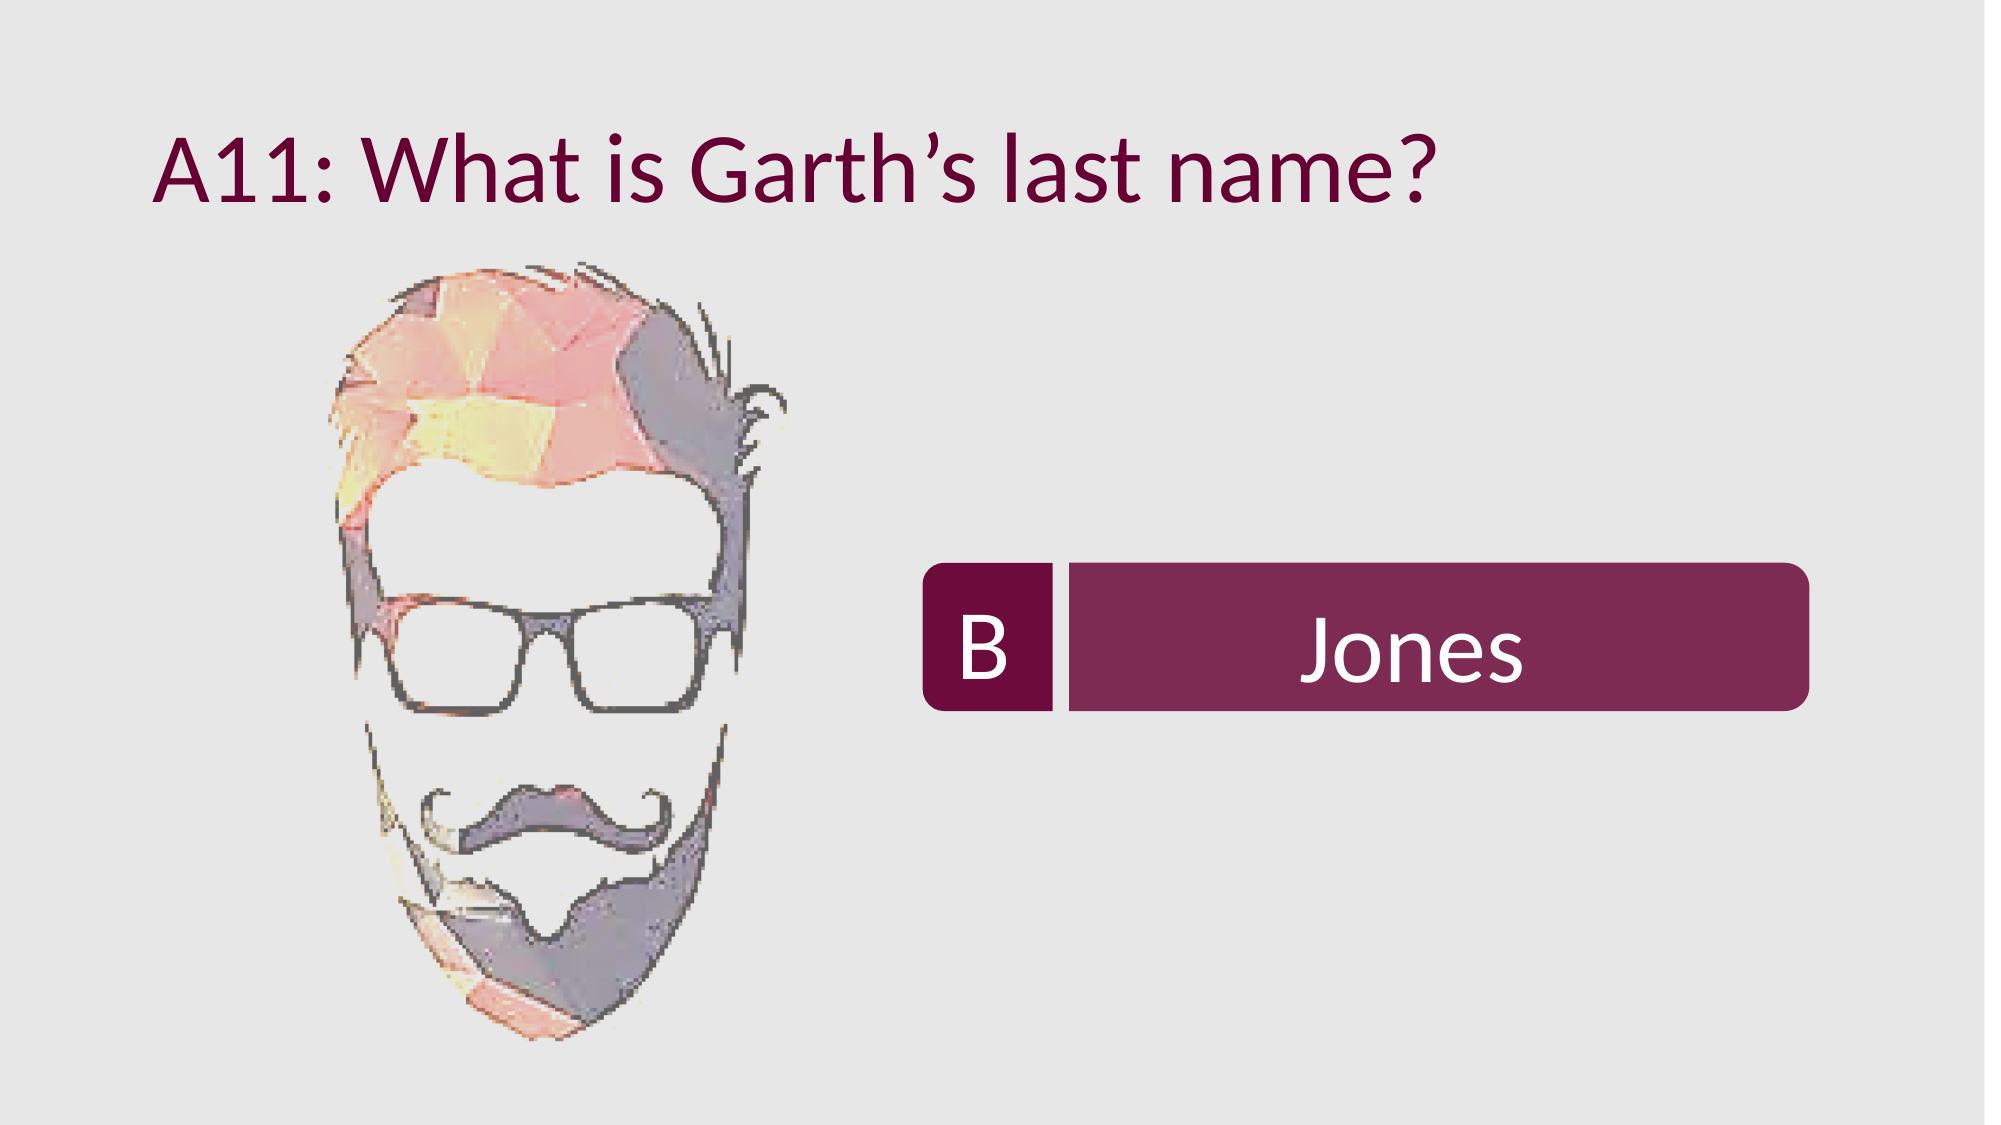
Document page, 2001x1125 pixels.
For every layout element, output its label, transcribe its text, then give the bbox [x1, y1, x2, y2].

text_box A11: What is Garth’s last name? [137, 95, 2000, 230]
text_box [0, 0, 1985, 1125]
picture [137, 231, 977, 1071]
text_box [922, 562, 1810, 711]
